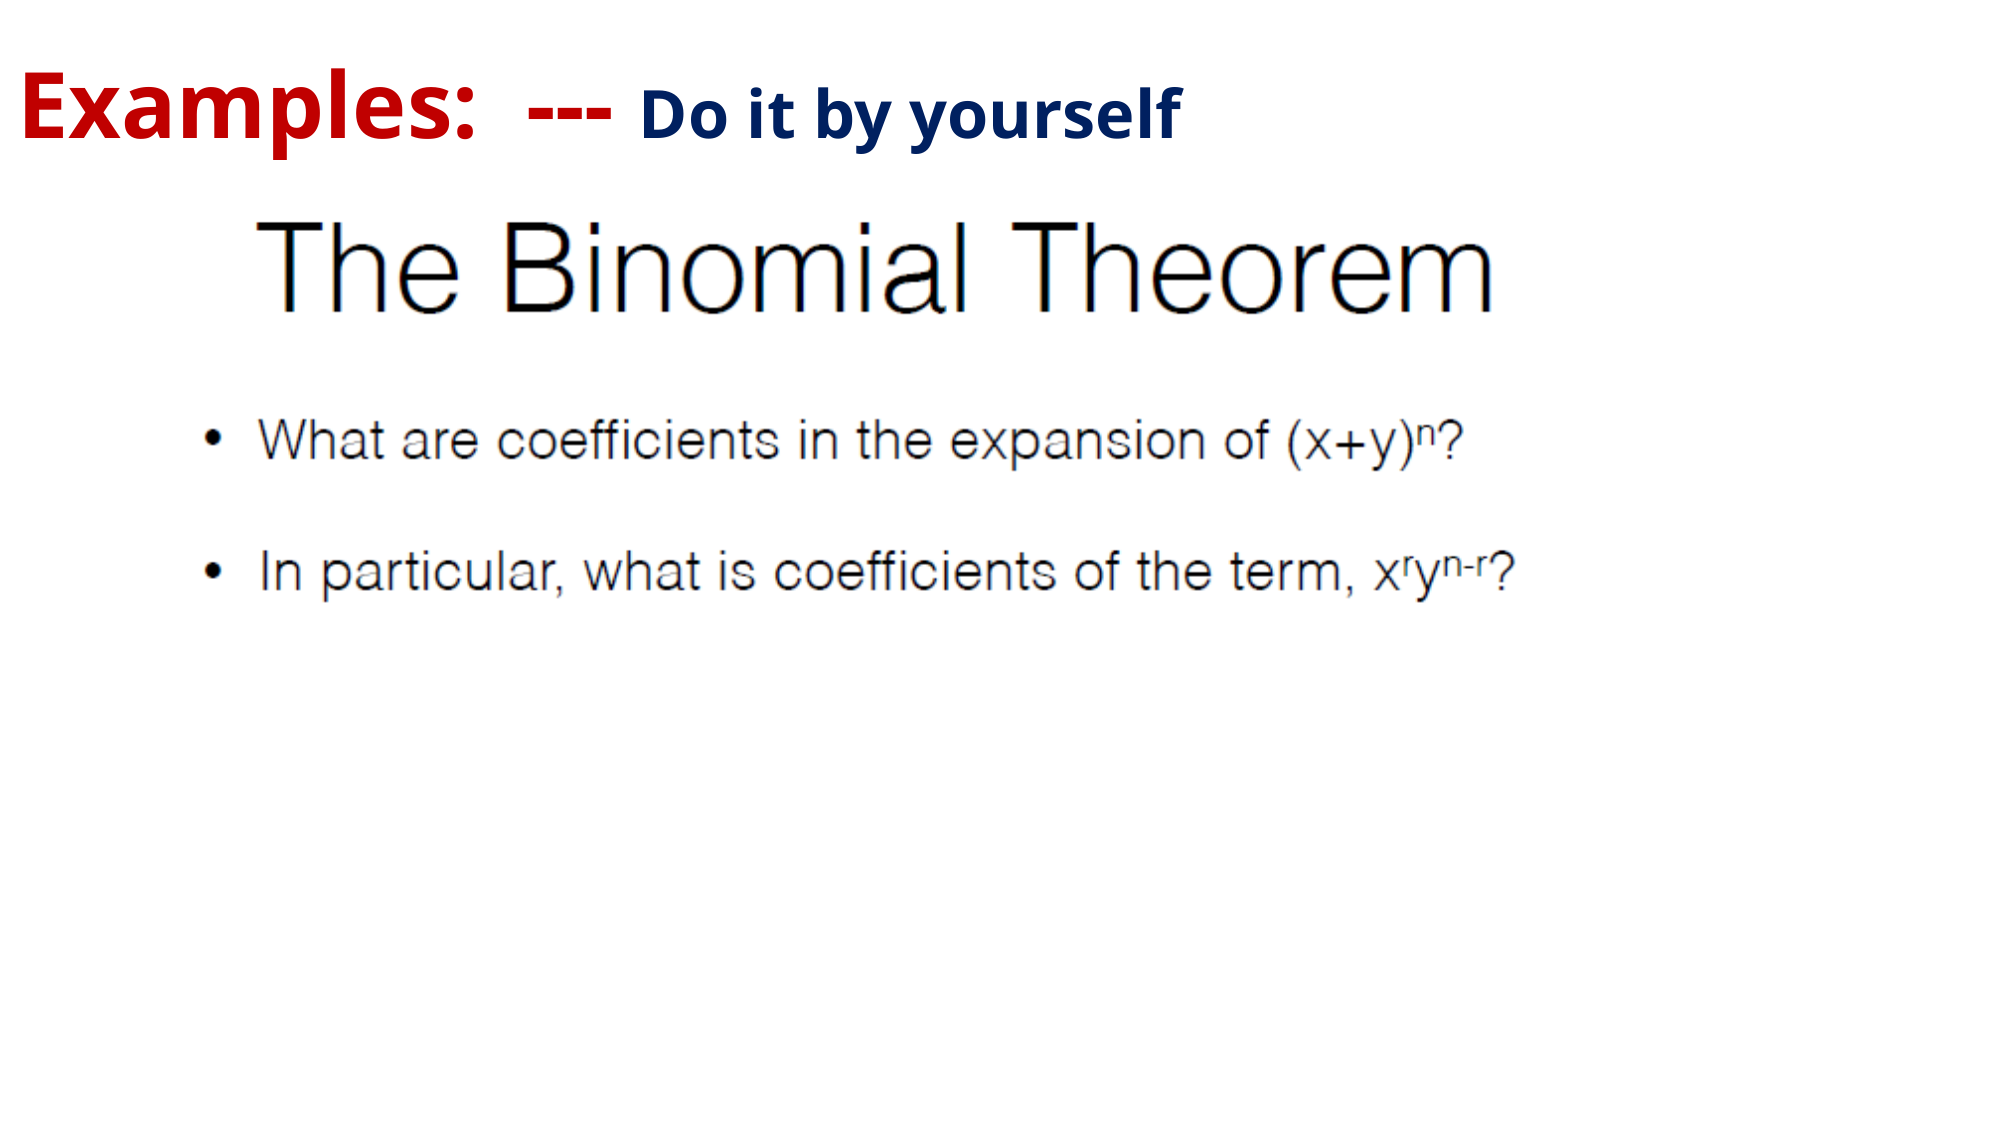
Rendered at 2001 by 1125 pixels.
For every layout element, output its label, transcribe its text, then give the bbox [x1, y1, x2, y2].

picture [144, 197, 1583, 686]
text_box Examples: --- Do it by yourself [2, 0, 1728, 218]
